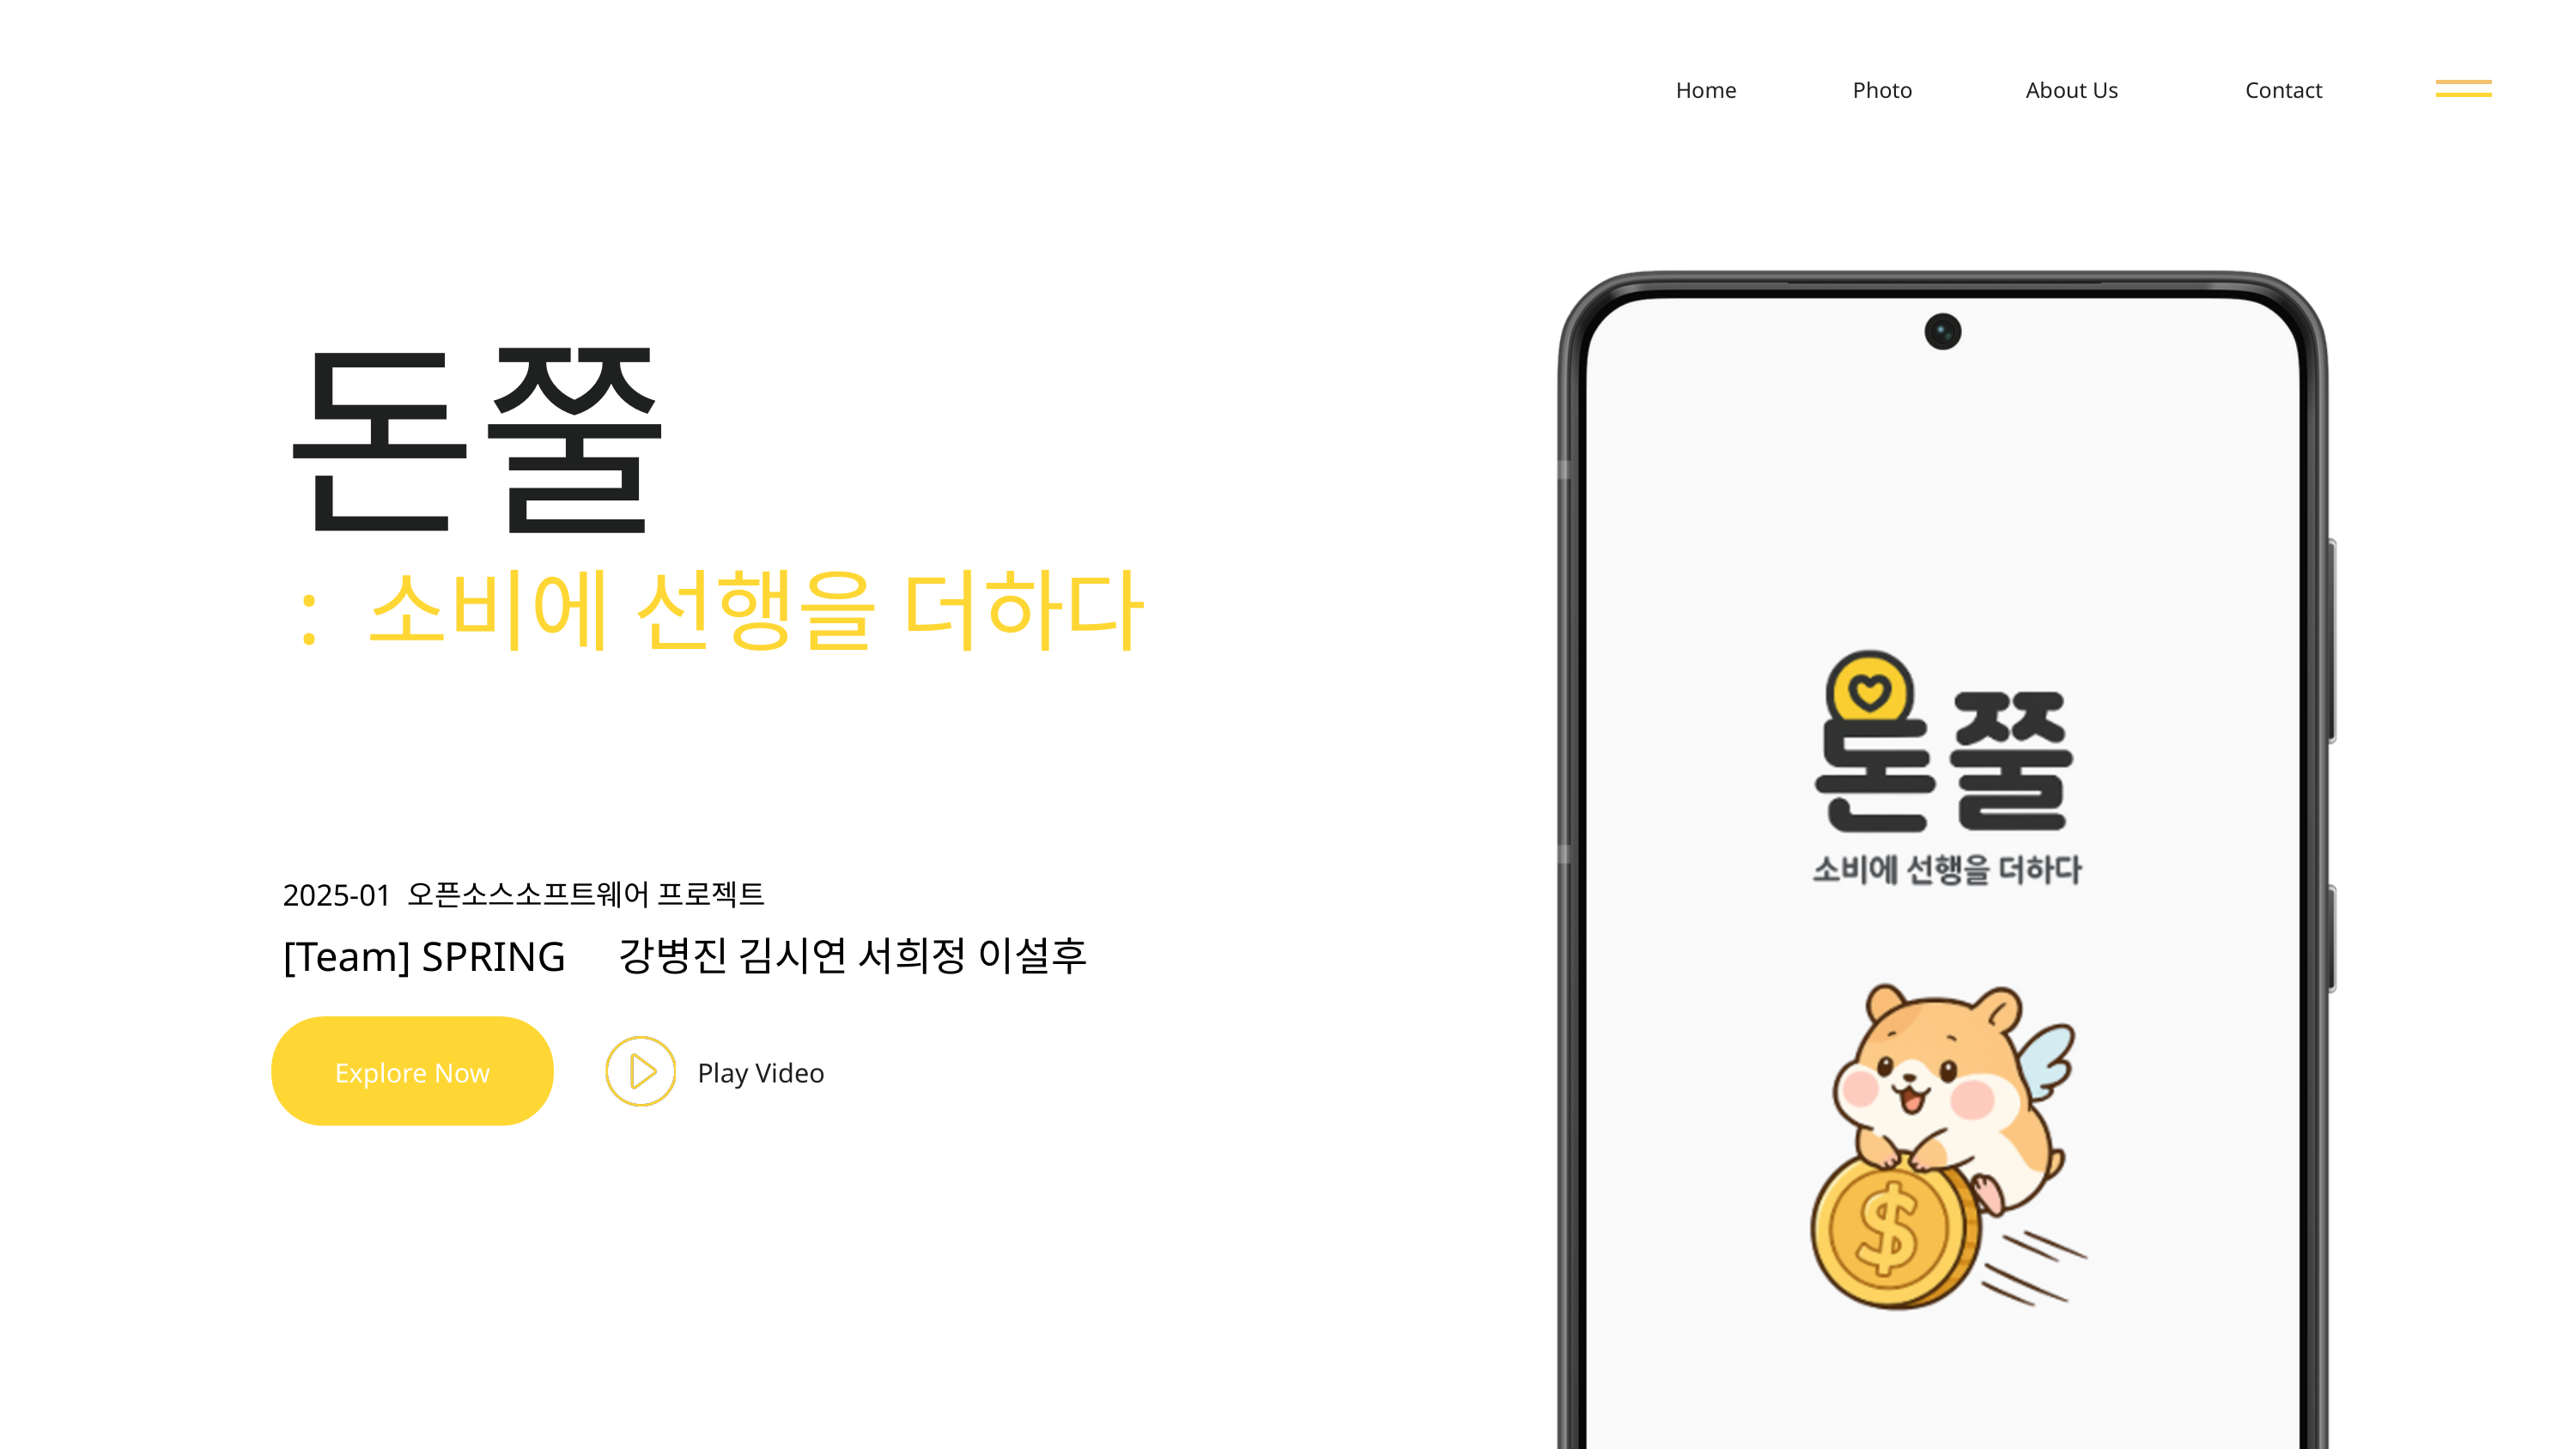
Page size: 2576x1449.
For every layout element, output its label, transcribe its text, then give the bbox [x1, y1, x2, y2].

text_box [1455, 167, 2432, 1449]
text_box : 소비에 선행을 더하다 [297, 537, 1163, 662]
text_box [605, 1036, 677, 1106]
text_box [2435, 79, 2493, 84]
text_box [283, 874, 1177, 978]
text_box About Us [2026, 72, 2176, 103]
text_box Photo [1852, 72, 1957, 103]
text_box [270, 1016, 555, 1126]
text_box Contact [2245, 72, 2384, 103]
text_box Play Video [697, 1052, 943, 1088]
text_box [2435, 92, 2493, 97]
text_box 돈쭐 [283, 264, 1092, 562]
text_box Home [1675, 72, 1790, 103]
